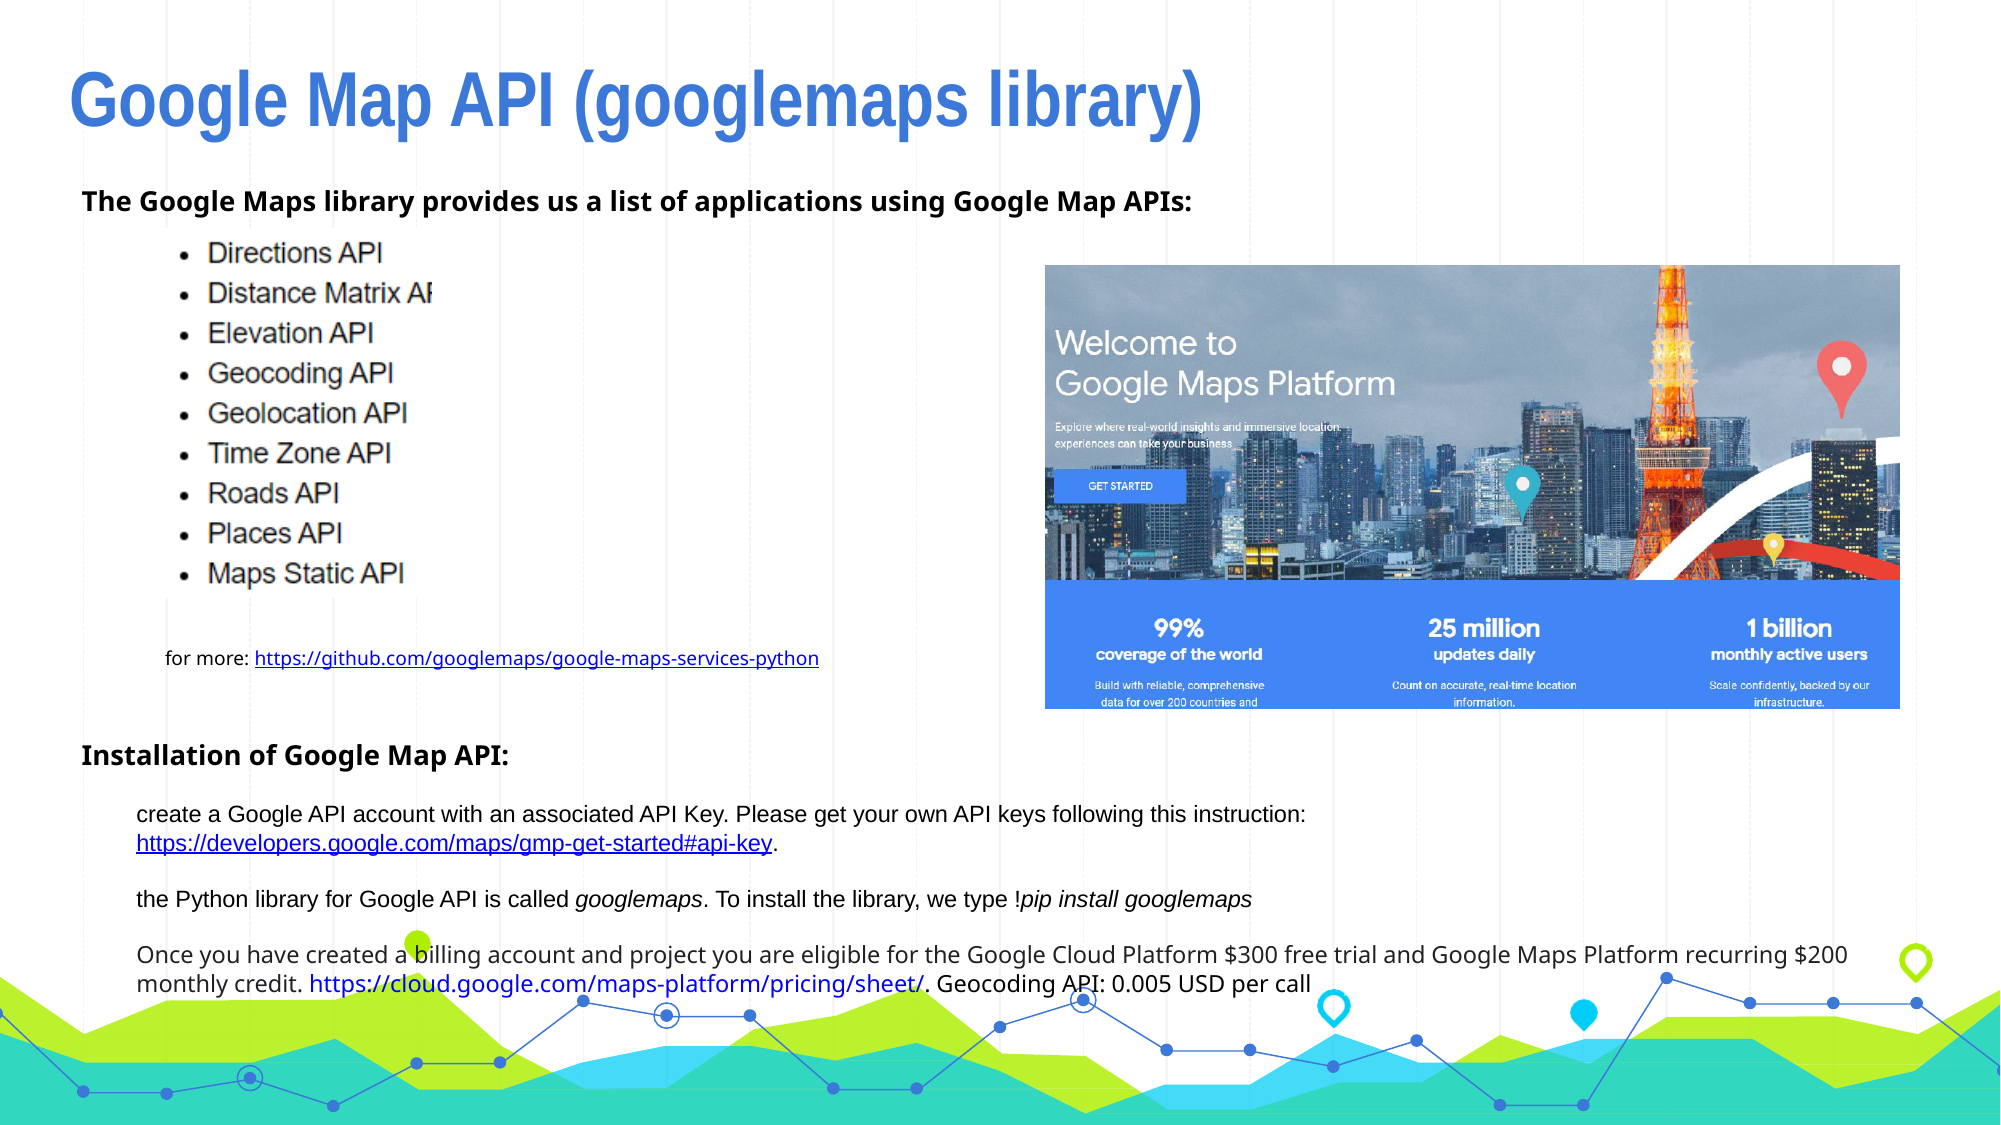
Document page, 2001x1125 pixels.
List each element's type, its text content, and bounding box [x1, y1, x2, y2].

picture [1900, 943, 1933, 983]
picture [158, 228, 432, 599]
title Google Map API (googlemaps library) [69, 48, 1931, 143]
picture [1045, 265, 1900, 709]
list The Google Maps library provides us a list of applications using Google Map APIs: for more: https://github.com/googlemaps/google-maps-services-python Installation of Google Map API: create a Google API account with an associated API Key. Please get your own API keys following this instruction: https://developers.google.com/maps/gmp-get-started#api-key. the Python library for Google API is called googlemaps. To install the library, we type !pip install googlemaps Once you have created a billing account and project you are eligible for the Google Cloud Platform $300 free trial and Google Maps Platform recurring $200 monthly credit. https://cloud.google.com/maps-platform/pricing/sheet/. Geocoding API: 0.005 USD per call [81, 184, 1900, 1077]
